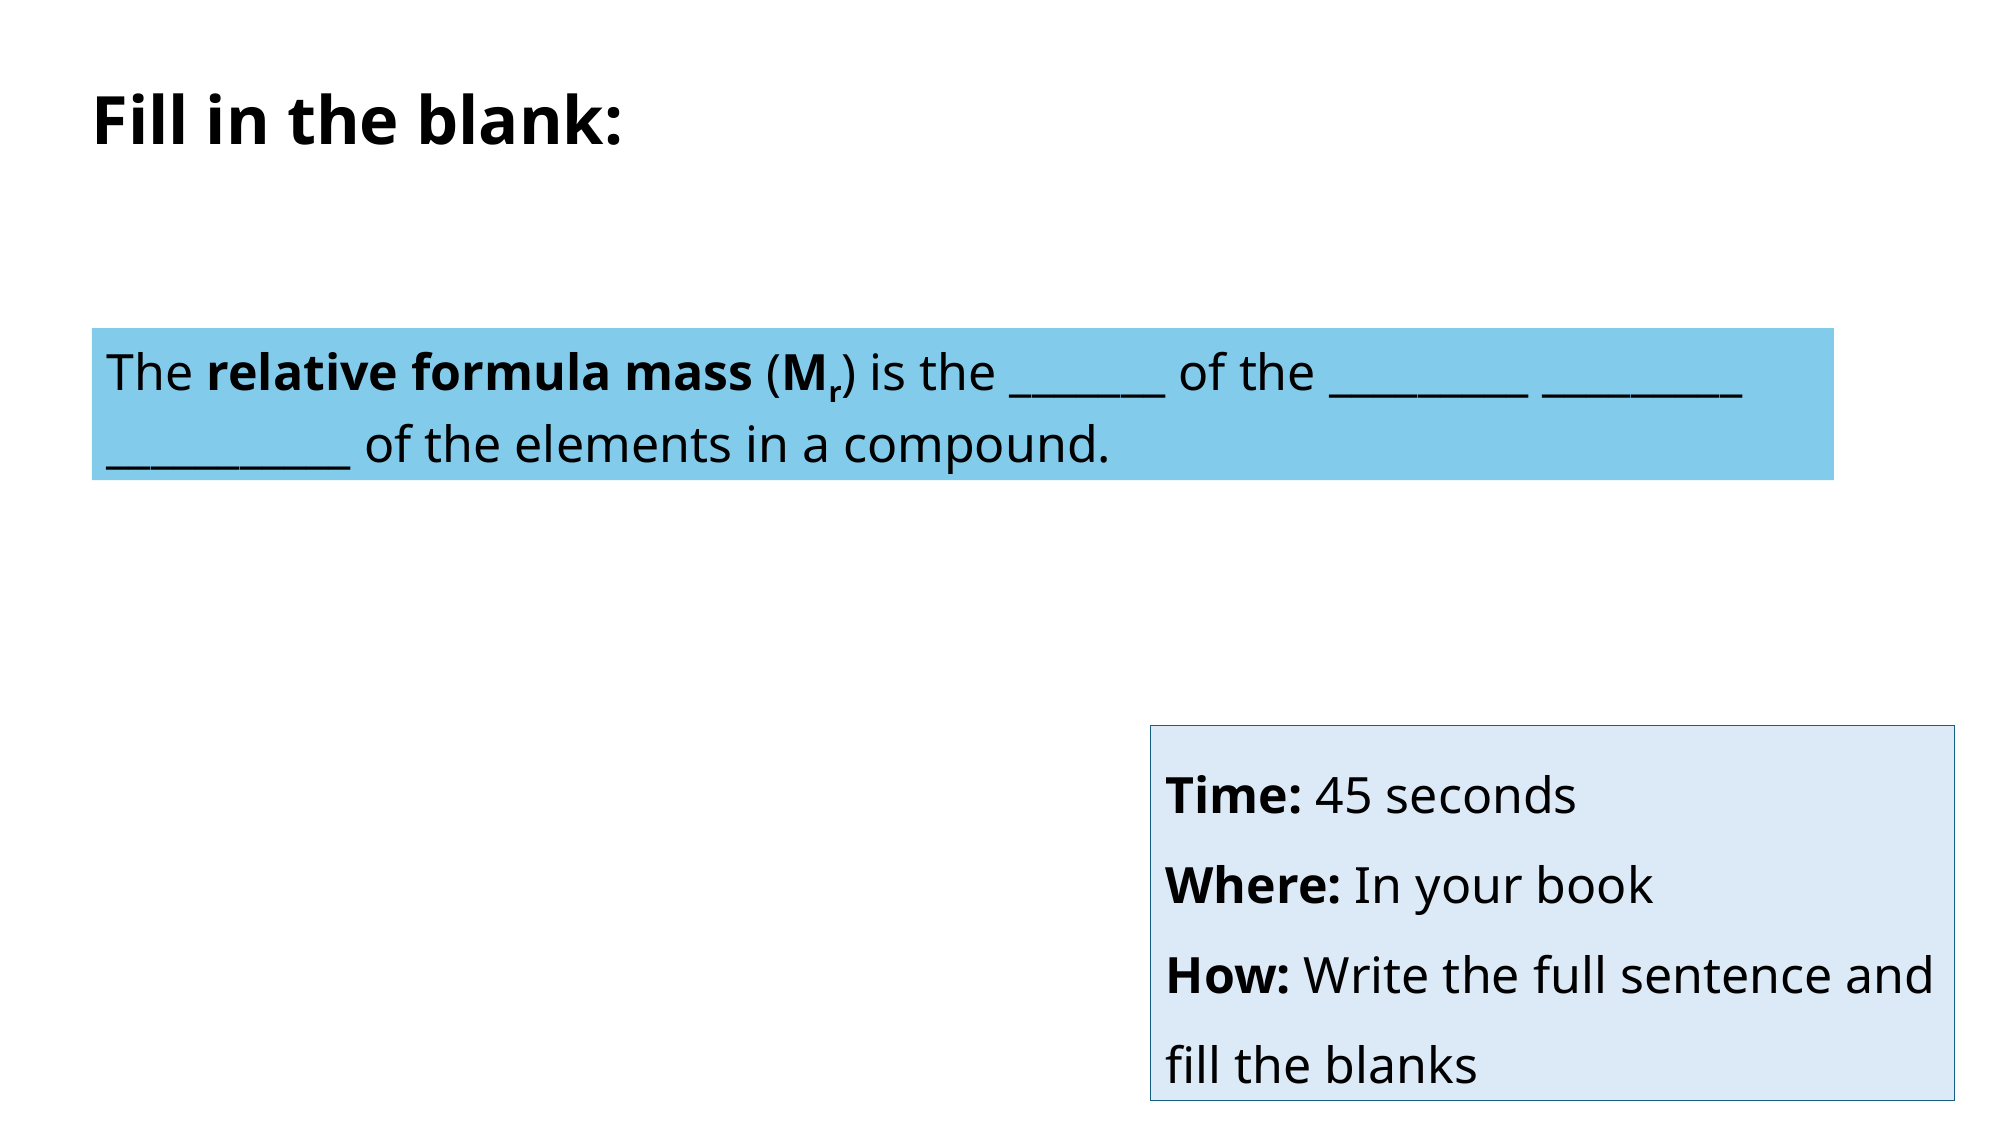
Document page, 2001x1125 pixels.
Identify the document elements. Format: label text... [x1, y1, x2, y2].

text_box The relative formula mass (Mr) is the _______ of the _________ _________ ___________ of the elements in a compound. [91, 328, 1834, 481]
text_box Fill in the blank: [76, 70, 639, 165]
text_box Time: 45 seconds Where: In your book How: Write the full sentence and fill the blanks [1150, 725, 1955, 1101]
